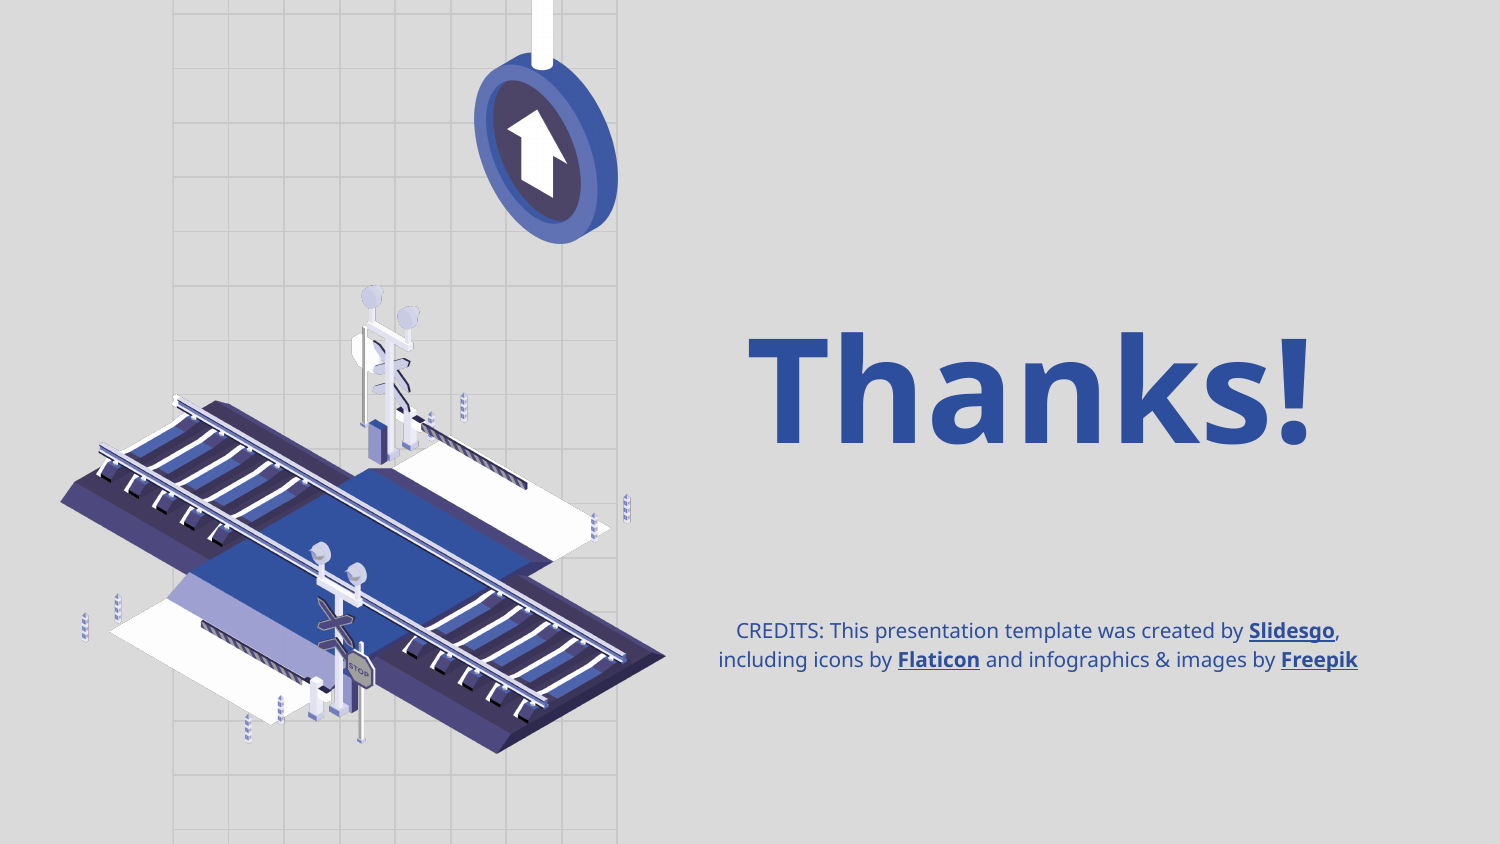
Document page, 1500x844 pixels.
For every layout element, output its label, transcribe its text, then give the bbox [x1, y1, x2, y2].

picture [473, 0, 618, 244]
title Thanks! [679, 303, 1383, 467]
picture [60, 285, 666, 755]
